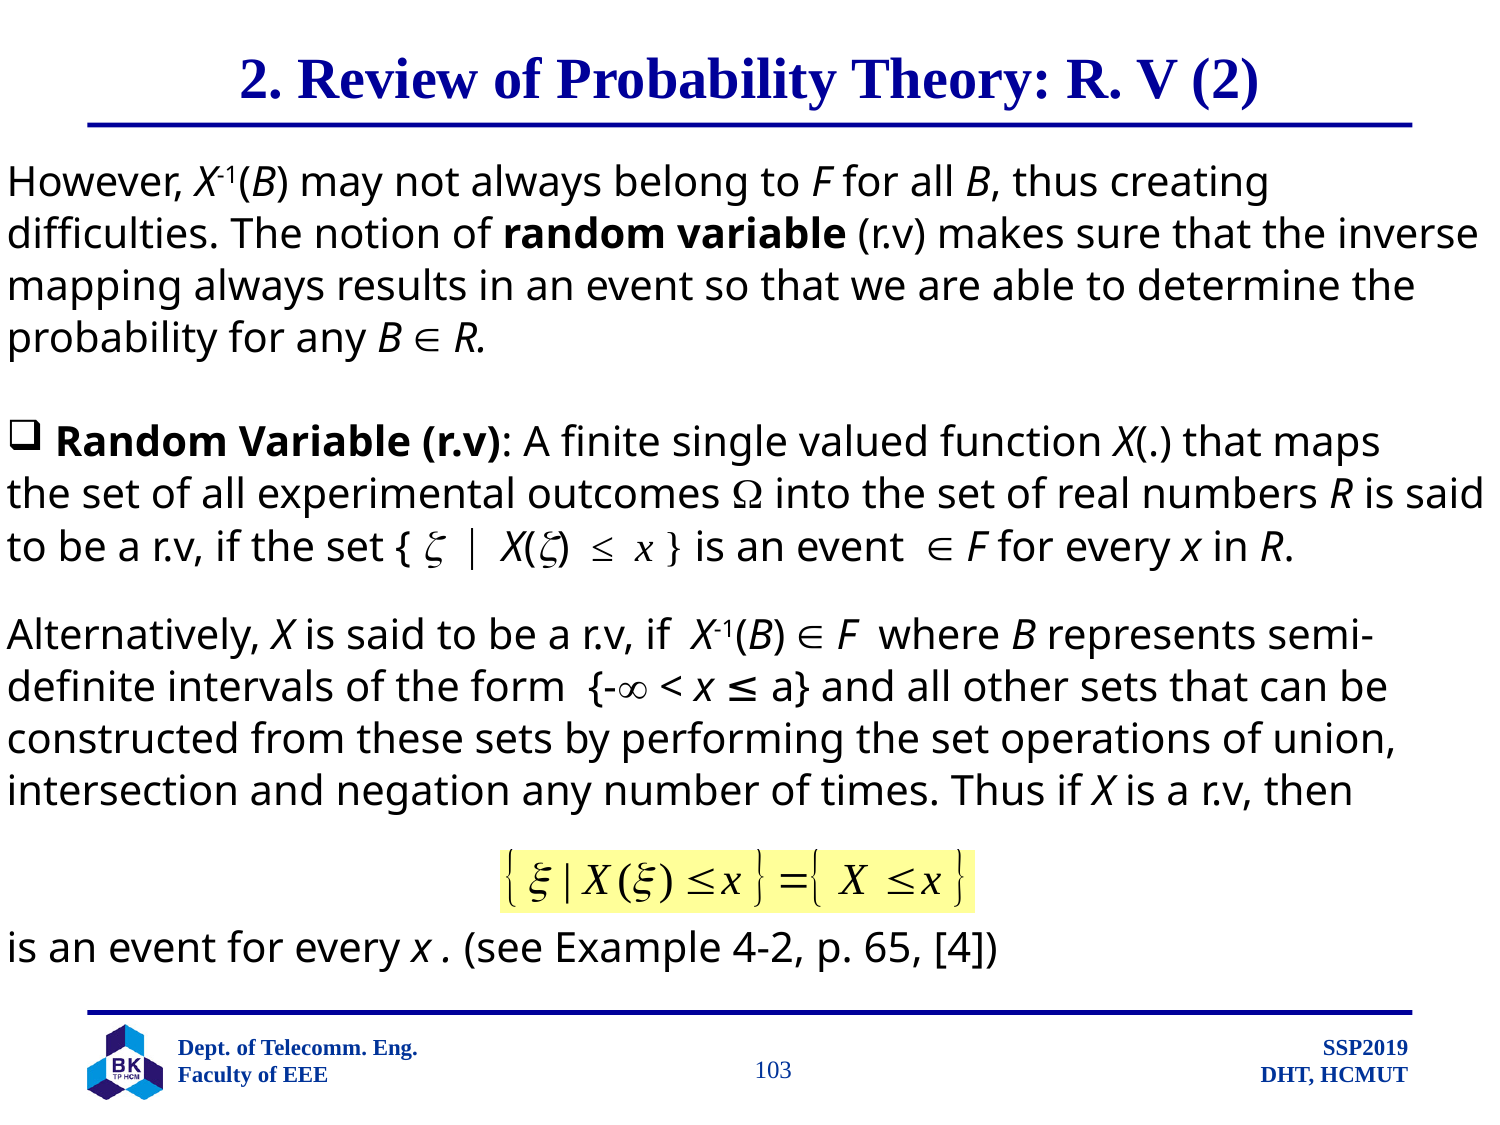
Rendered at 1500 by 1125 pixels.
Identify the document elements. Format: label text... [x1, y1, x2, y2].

title 2. Review of Probability Theory: R. V (2) [0, 37, 1500, 113]
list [499, 849, 976, 914]
picture [87, 1024, 163, 1100]
slide_number 103 [424, 1037, 976, 1101]
text_box However, X-1(B) may not always belong to F for all B, thus creating difficulties. The notion of random variable (r.v) makes sure that the inverse mapping always results in an event so that we are able to determine the probability for any B  R. Random Variable (r.v): A finite single valued function X(.) that maps the set of all experimental outcomes  into the set of real numbers R is said to be a r.v, if the set {   X() ≤ x } is an event  F for every x in R. Alternatively, X is said to be a r.v, if X-1(B)  F where B represents semi- definite intervals of the form {- < x ≤ a} and all other sets that can be constructed from these sets by performing the set operations of union, intersection and negation any number of times. Thus if X is a r.v, then is an event for every x . (see Example 4-2, p. 65, [4]) [0, 147, 1500, 978]
